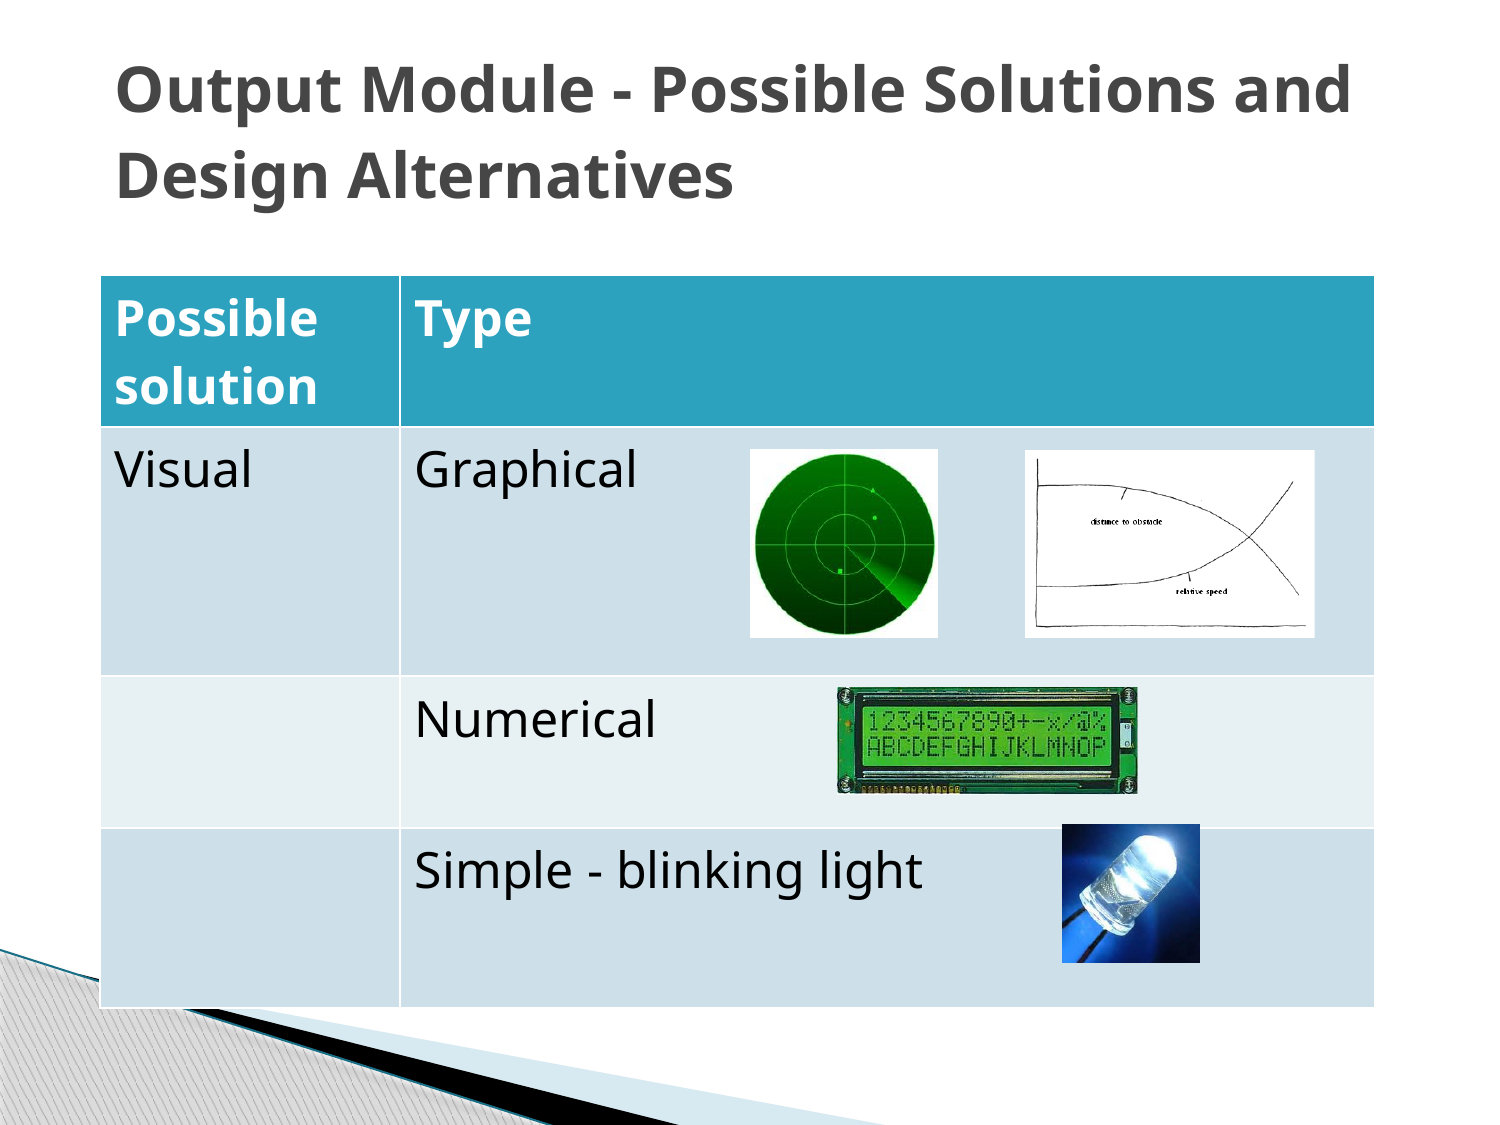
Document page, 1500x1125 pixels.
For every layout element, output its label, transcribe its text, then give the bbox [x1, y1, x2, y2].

picture [1024, 449, 1316, 638]
table_cell Graphical [401, 428, 1374, 675]
table_cell Simple - blinking light [401, 829, 1374, 1007]
table_cell [101, 677, 399, 827]
picture [749, 449, 938, 638]
picture [1062, 824, 1201, 963]
table_cell [101, 829, 399, 1007]
title Output Module - Possible Solutions and Design Alternatives [99, 37, 1450, 225]
picture [837, 687, 1138, 795]
table_header Type [401, 276, 1374, 426]
table_cell Visual [101, 428, 399, 675]
table_header Possible solution [101, 276, 399, 426]
table_cell Numerical [401, 677, 1374, 827]
